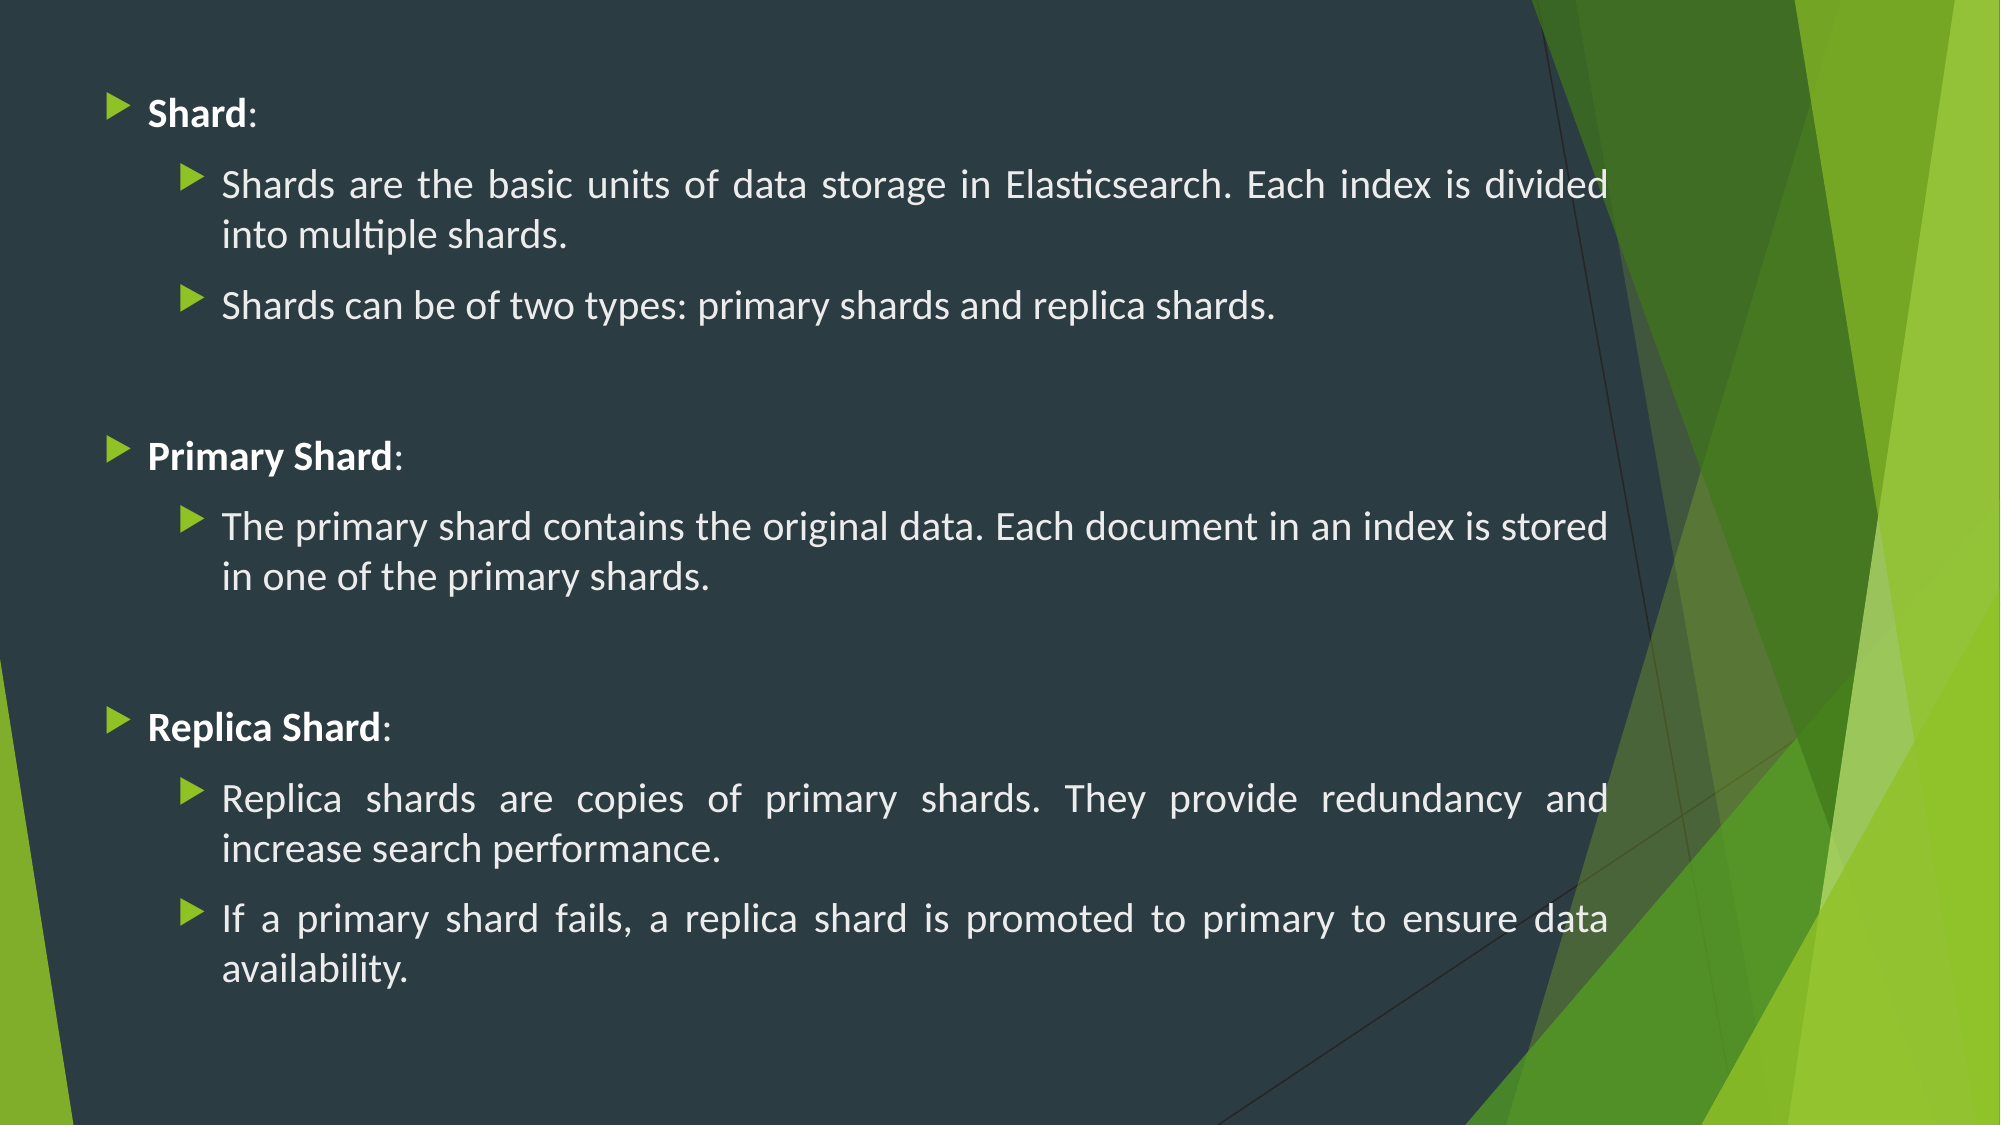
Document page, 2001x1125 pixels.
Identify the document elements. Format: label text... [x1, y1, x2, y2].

list Shard: Shards are the basic units of data storage in Elasticsearch. Each index is divided into multiple shards. Shards can be of two types: primary shards and replica shards. Primary Shard: The primary shard contains the original data. Each document in an index is stored in one of the primary shards. Replica Shard: Replica shards are copies of primary shards. They provide redundancy and increase search performance. If a primary shard fails, a replica shard is promoted to primary to ensure data availability. [88, 78, 1625, 1035]
